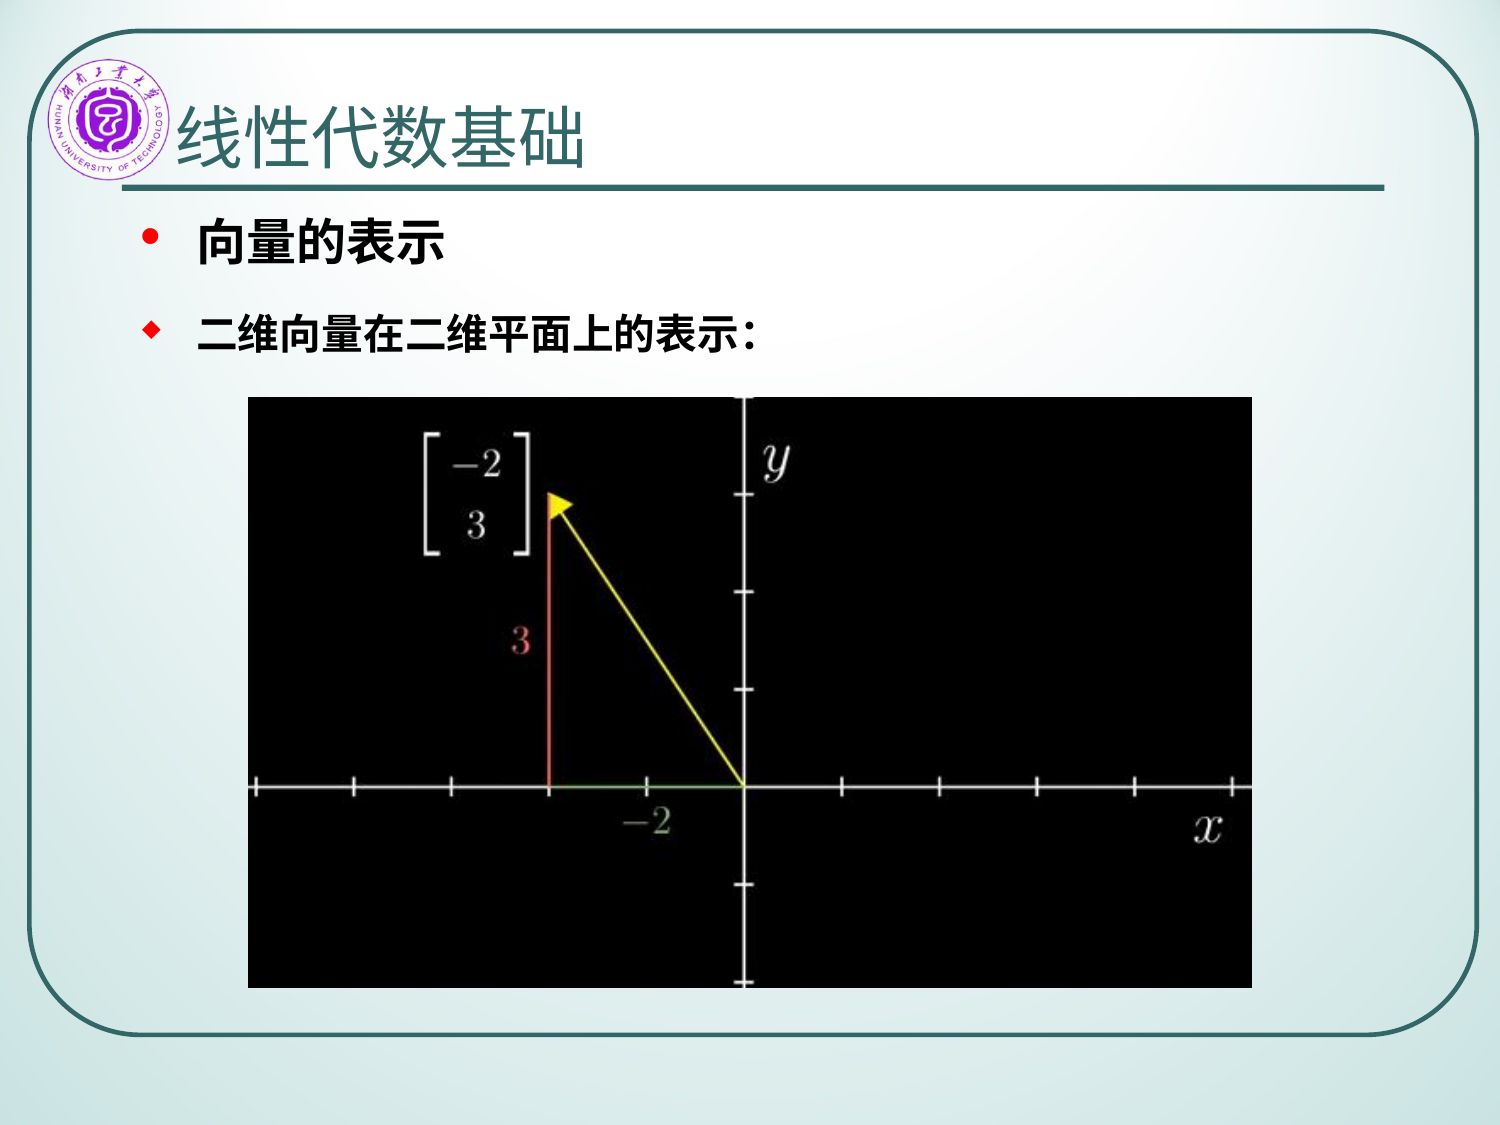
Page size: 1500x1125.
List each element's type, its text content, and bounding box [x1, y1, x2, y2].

list 向量的表示 二维向量在二维平面上的表示： [125, 202, 1447, 1012]
picture [0, 0, 1500, 1125]
title 线性代数基础 [159, 66, 1422, 185]
